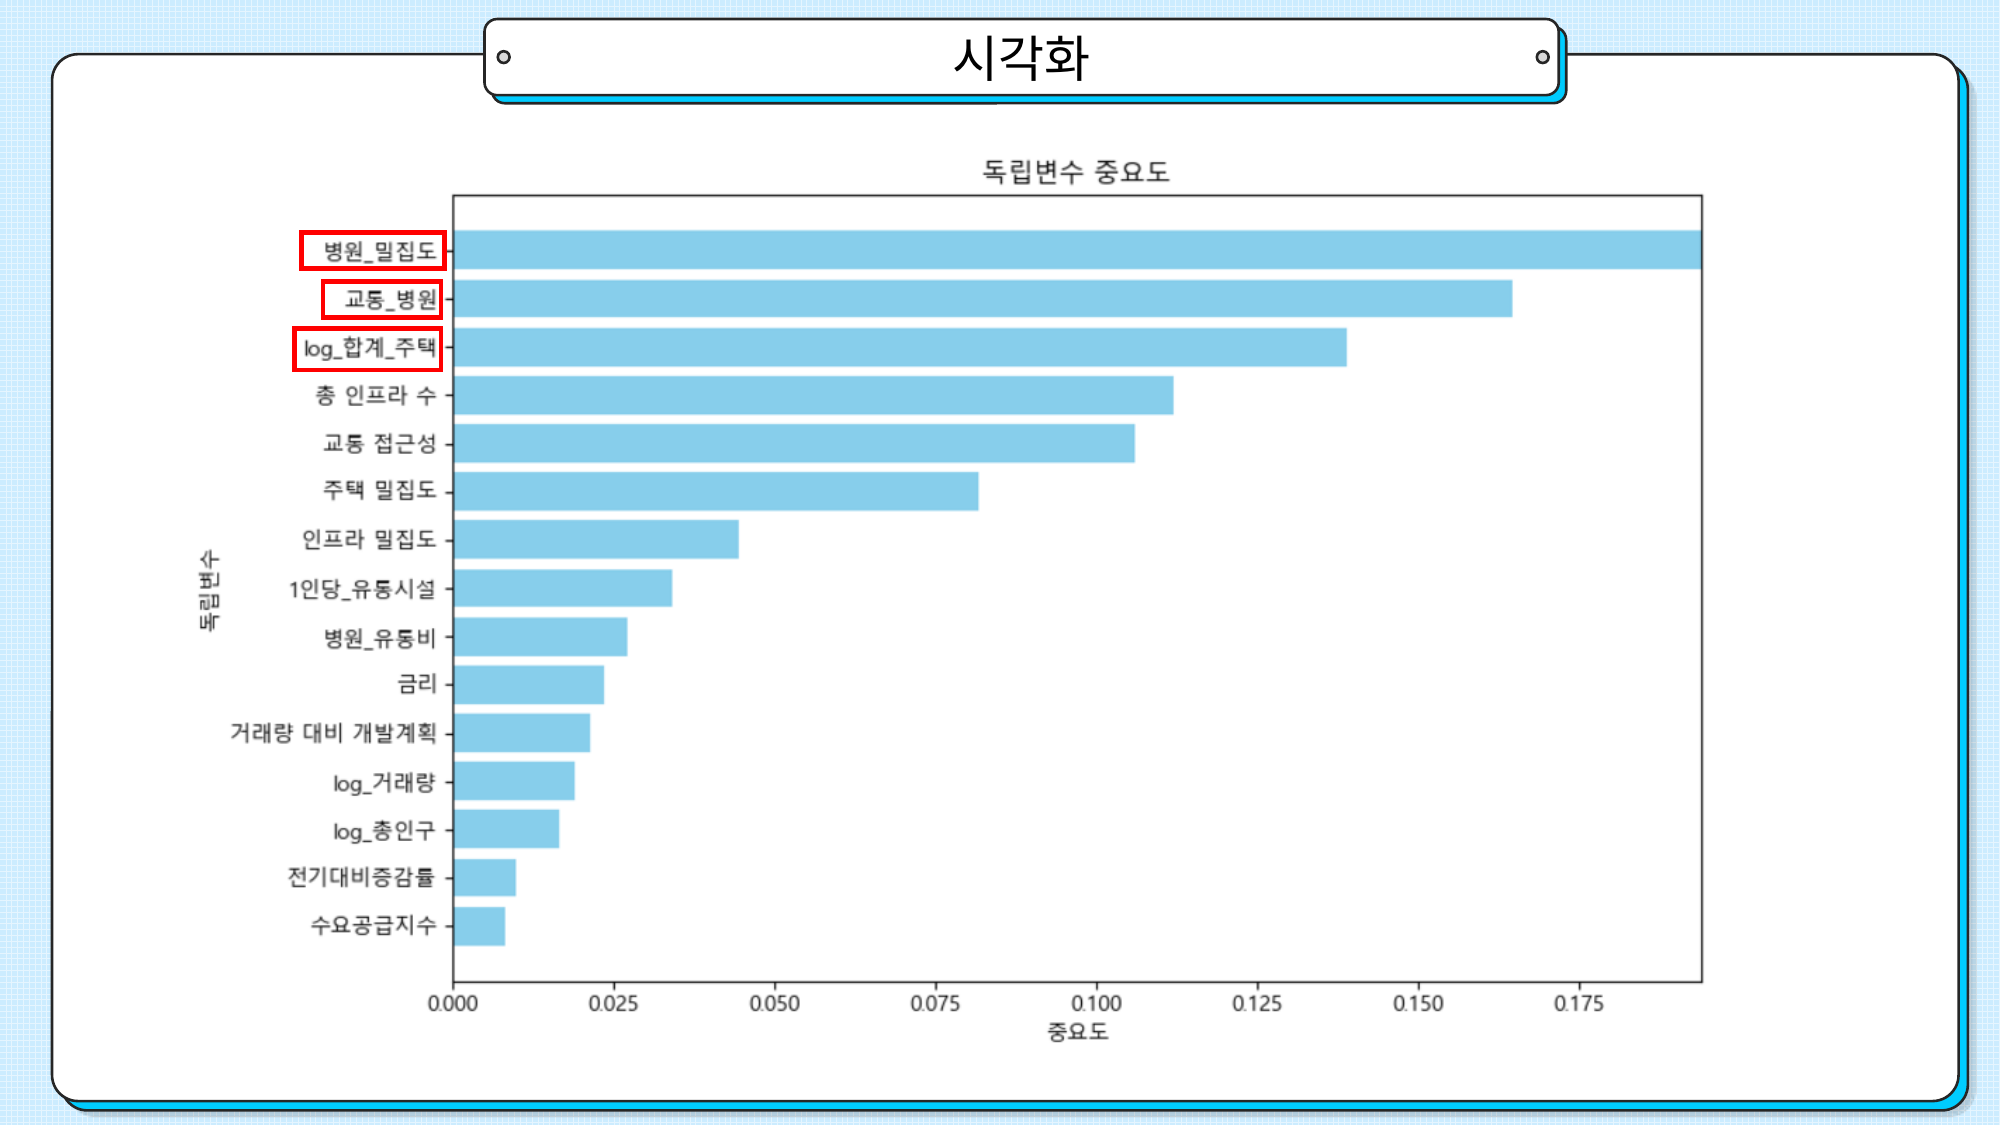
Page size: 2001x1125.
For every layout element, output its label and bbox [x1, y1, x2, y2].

text_box [51, 18, 1968, 1111]
picture [178, 148, 1766, 1062]
